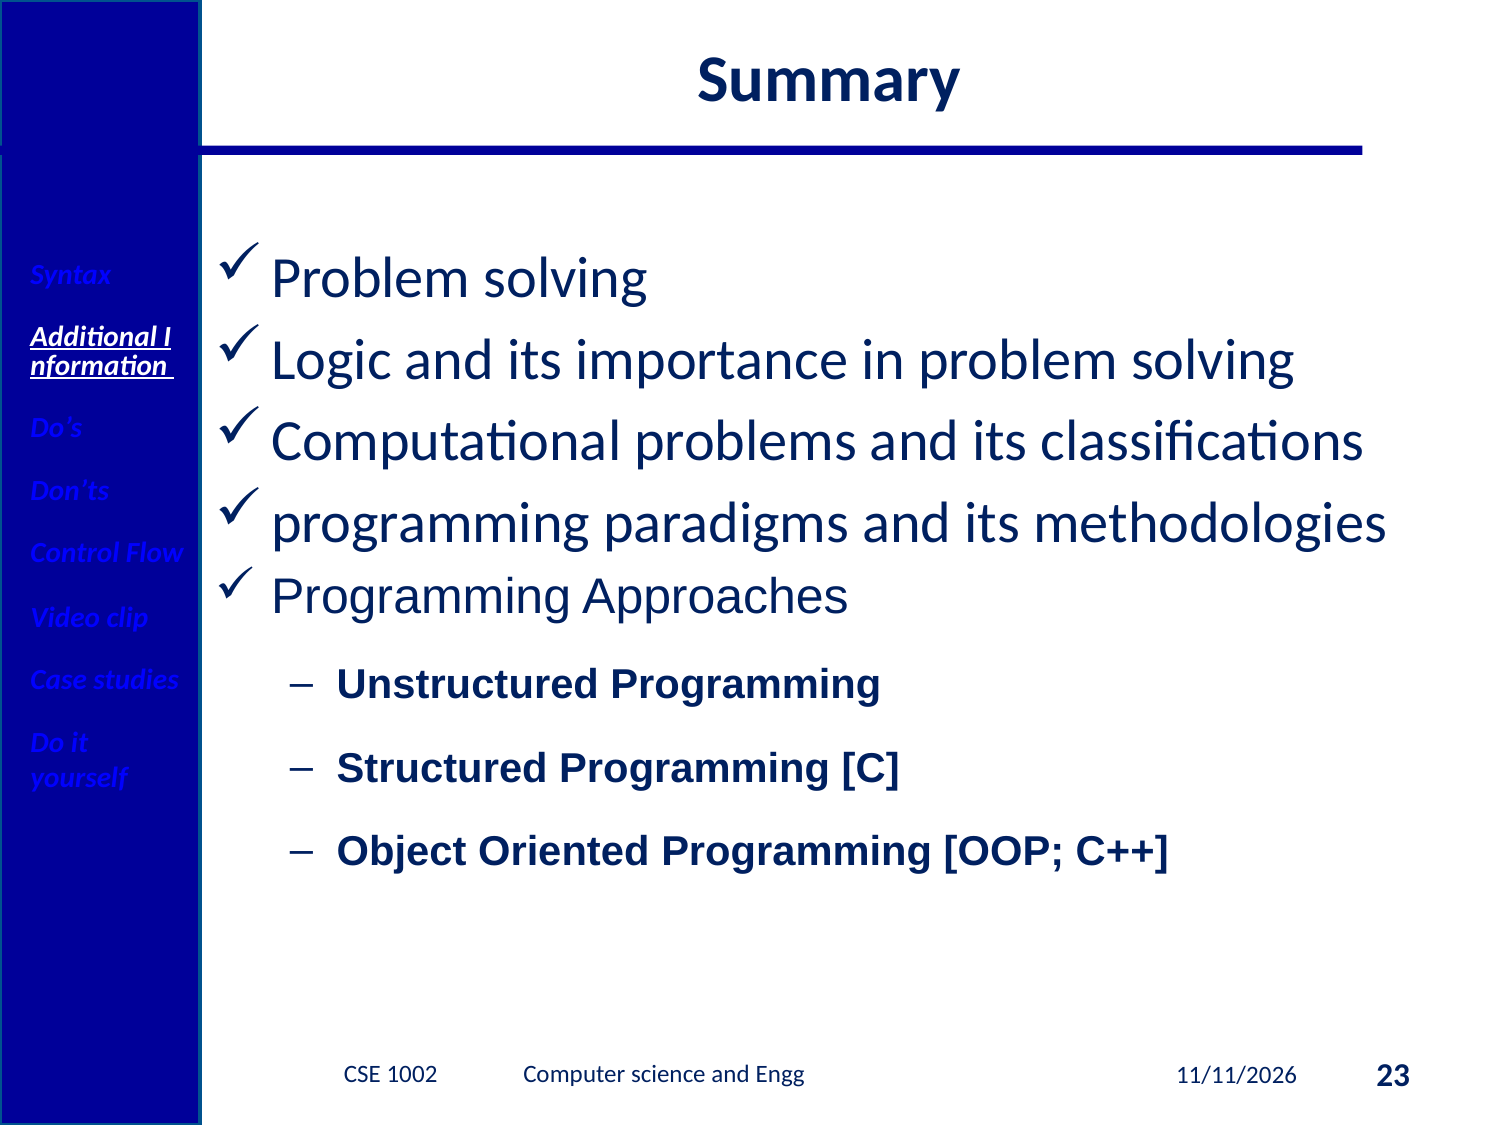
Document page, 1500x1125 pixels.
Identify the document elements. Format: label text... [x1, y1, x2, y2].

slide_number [1050, 1043, 1313, 1104]
list Problem solving Logic and its importance in problem solving Computational problems and its classifications programming paradigms and its methodologies Programming Approaches Unstructured Programming Structured Programming [C] Object Oriented Programming [OOP; C++] [200, 149, 1500, 1125]
text_box Syntax Additional Information Do’s Don’ts Control Flow Video clip Case studies Do it yourself [5, 248, 200, 772]
footer CSE 1002 Computer science and Engg [212, 1042, 938, 1103]
slide_number 23 [1312, 1042, 1425, 1103]
title Summary [187, 3, 1471, 146]
